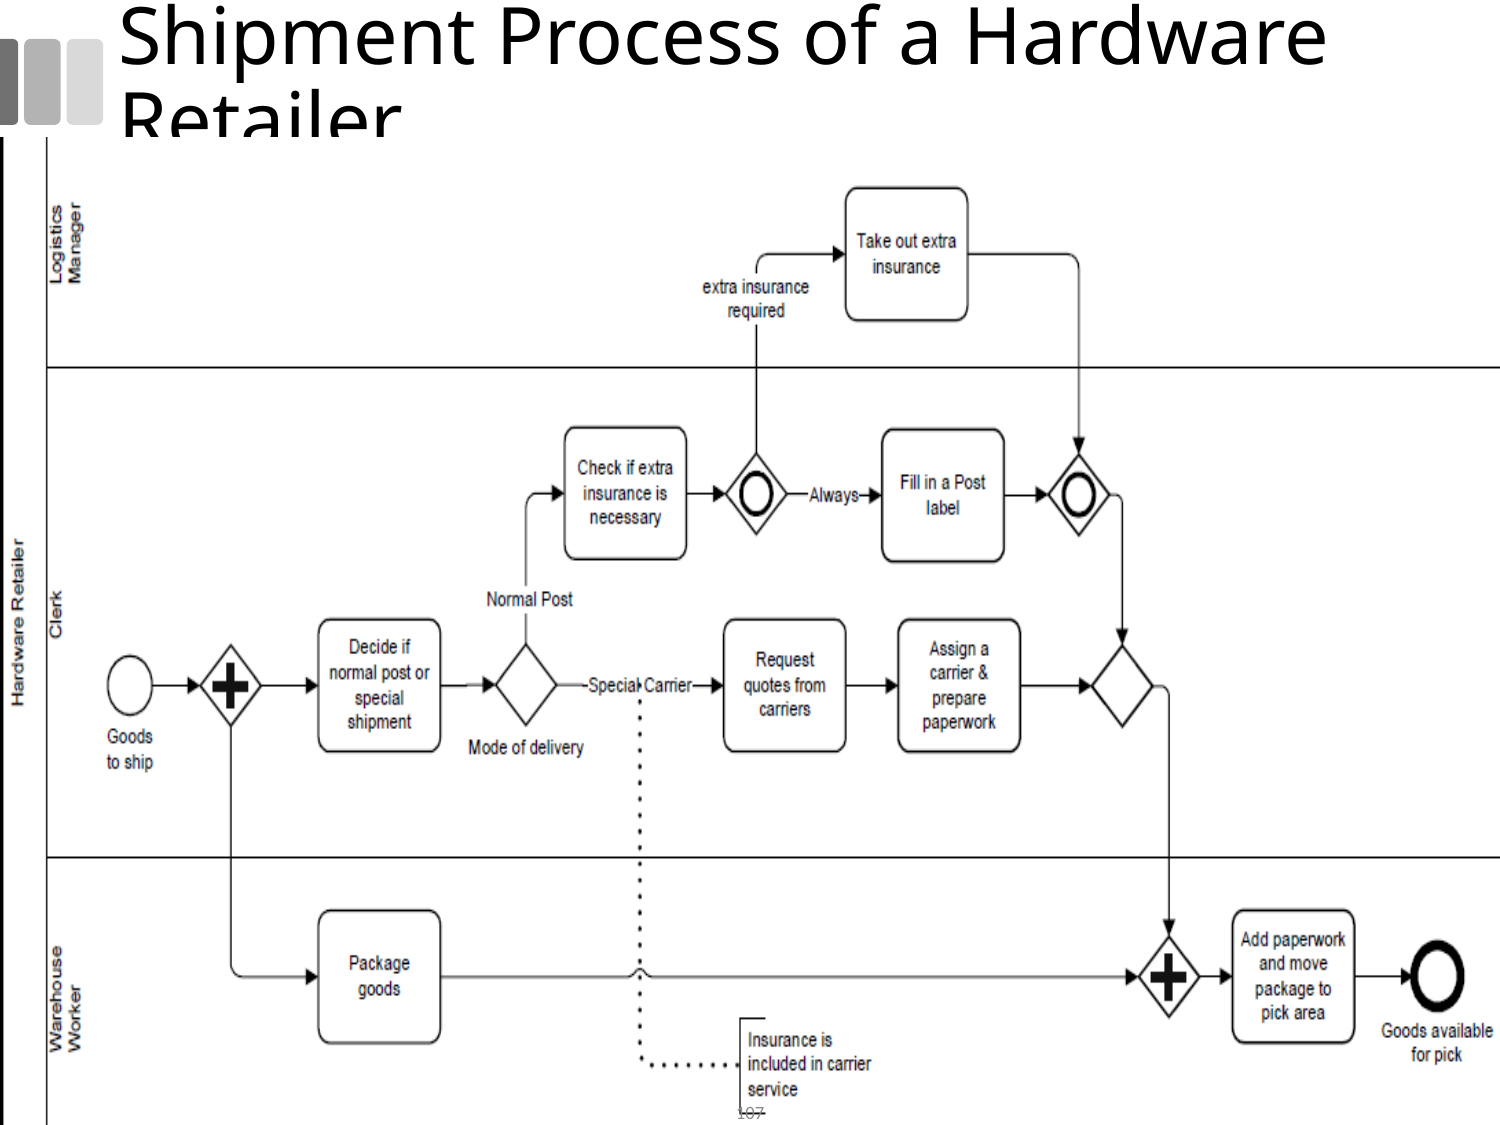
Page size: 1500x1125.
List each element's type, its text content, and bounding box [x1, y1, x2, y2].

picture [0, 137, 1500, 1125]
title Shipment Process of a Hardware Retailer [103, 37, 1500, 125]
